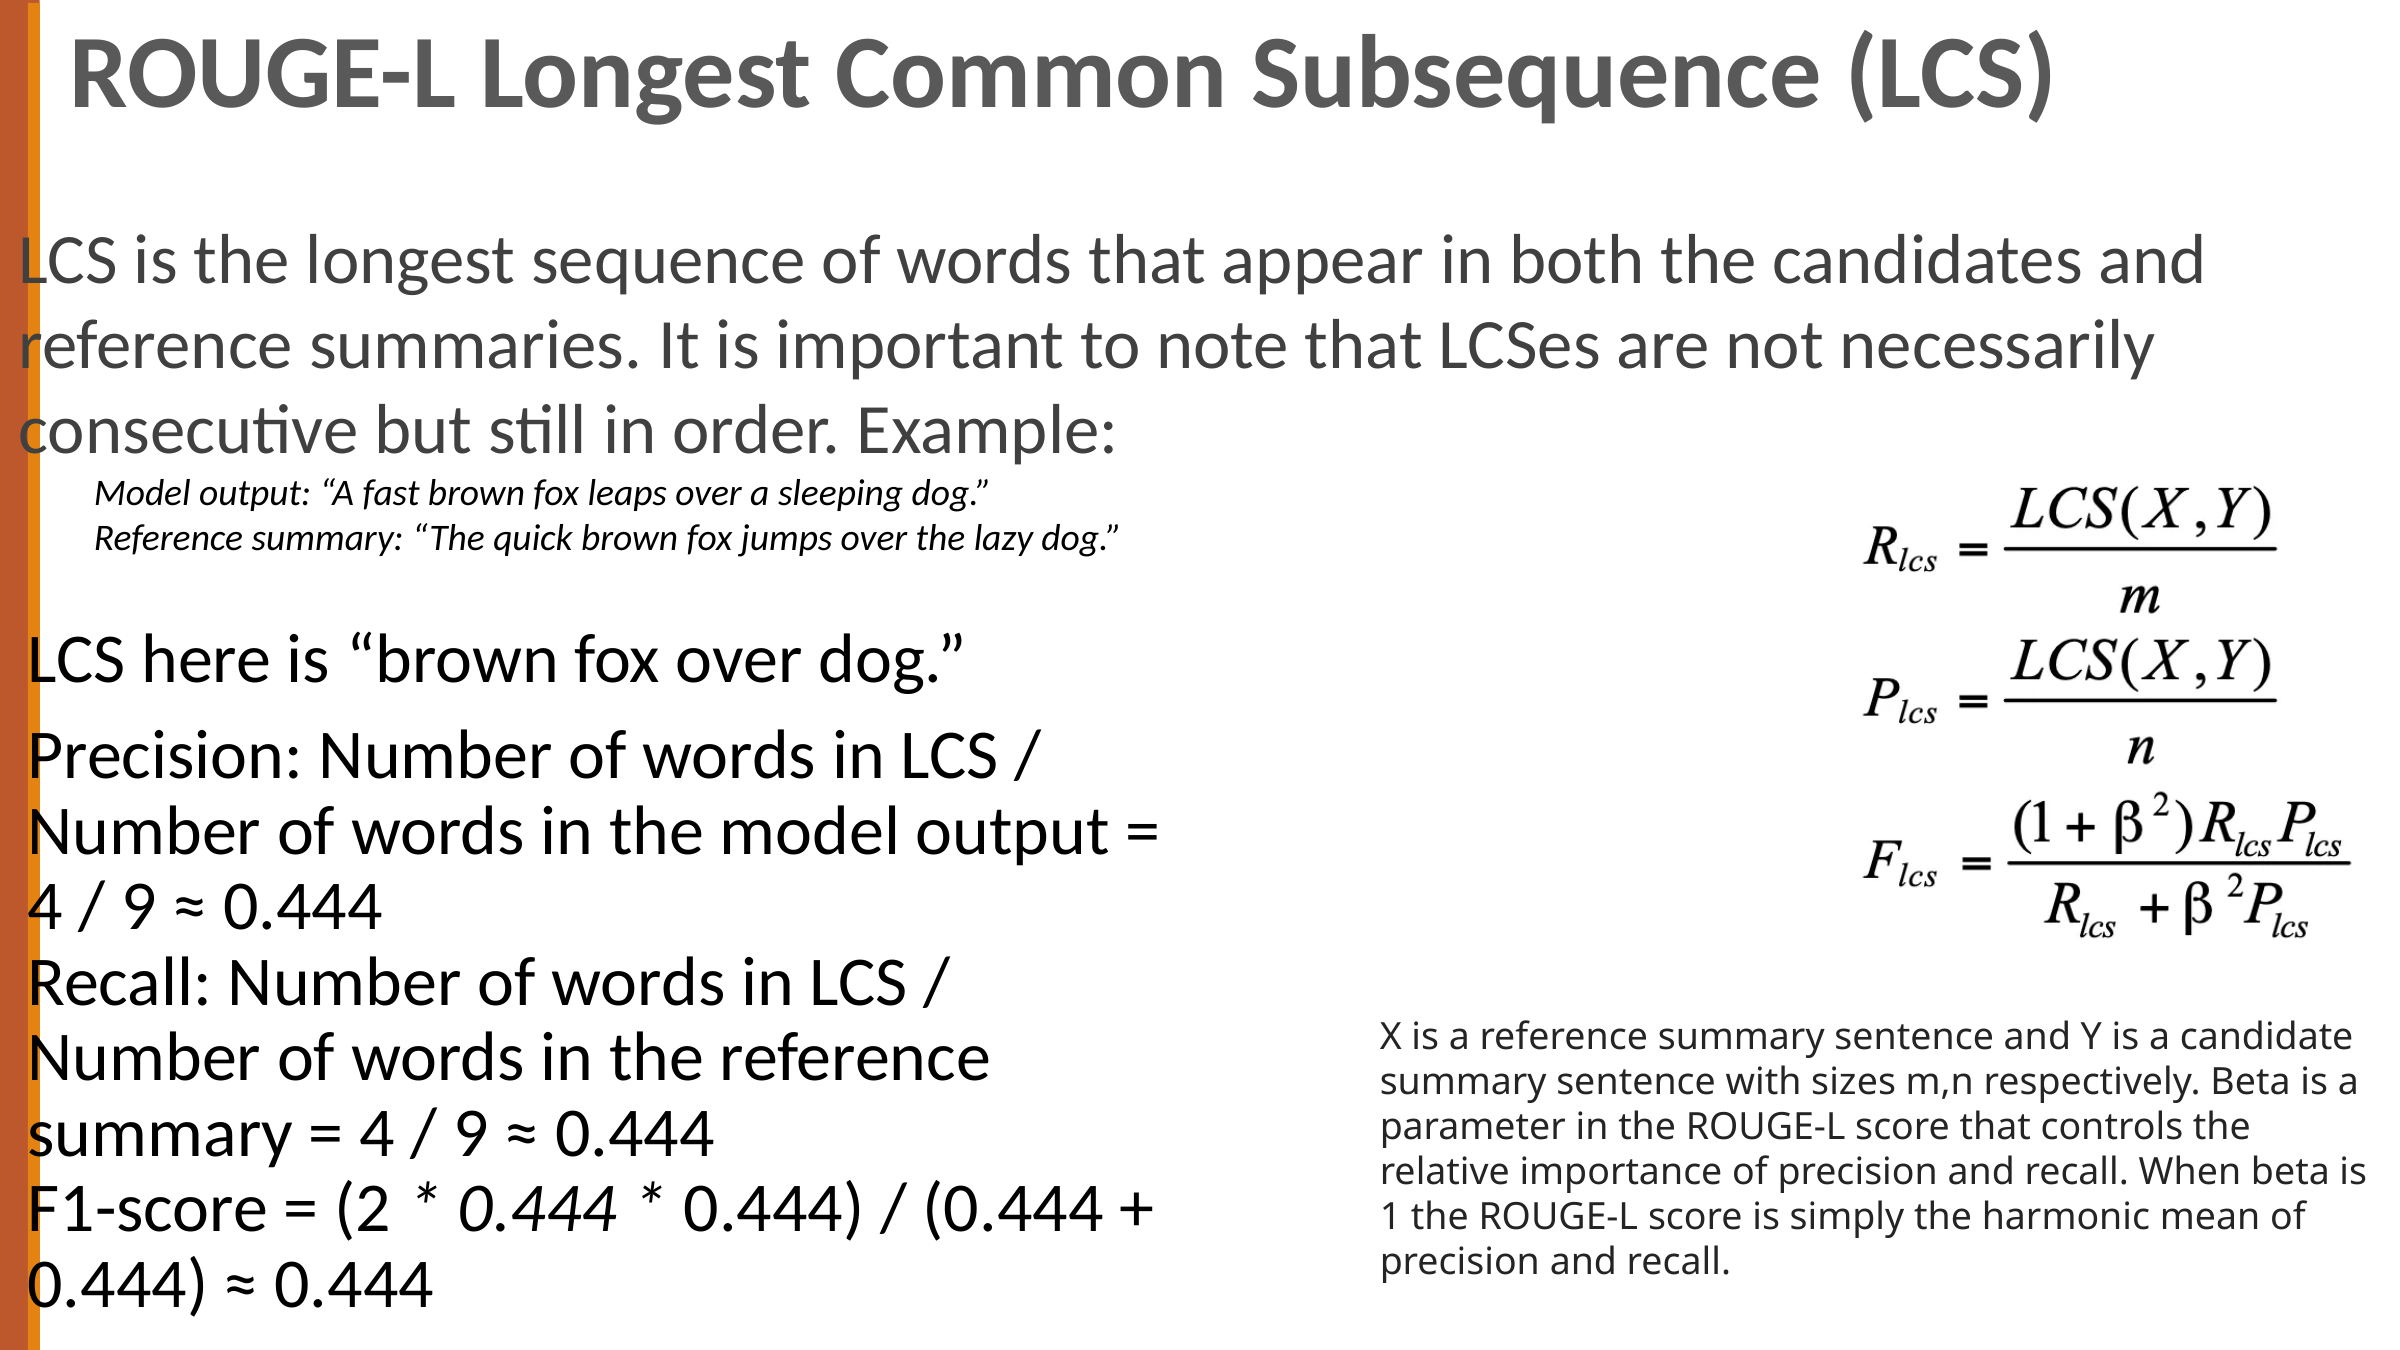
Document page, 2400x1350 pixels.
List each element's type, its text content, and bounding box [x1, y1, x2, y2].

picture [1852, 475, 2356, 984]
text_box X is a reference summary sentence and Y is a candidate summary sentence with sizes m,n respectively. Beta is a parameter in the ROUGE-L score that controls the relative importance of precision and recall. When beta is 1 the ROUGE-L score is simply the harmonic mean of precision and recall. [1365, 1004, 2399, 1290]
title ROUGE-L Longest Common Subsequence (LCS) [69, 3, 2140, 213]
text_box LCS here is “brown fox over dog.” Precision: Number of words in LCS / Number of words in the model output = 4 / 9 ≈ 0.444 Recall: Number of words in LCS / Number of words in the reference summary = 4 / 9 ≈ 0.444 F1-score = (2 * 0.444 * 0.444) / (0.444 + 0.444) ≈ 0.444 [9, 612, 1200, 1350]
list LCS is the longest sequence of words that appear in both the candidates and reference summaries. It is important to note that LCSes are not necessarily consecutive but still in order. Example: Model output: “A fast brown fox leaps over a sleeping dog.” Reference summary: “The quick brown fox jumps over the lazy dog.” [18, 213, 2374, 648]
